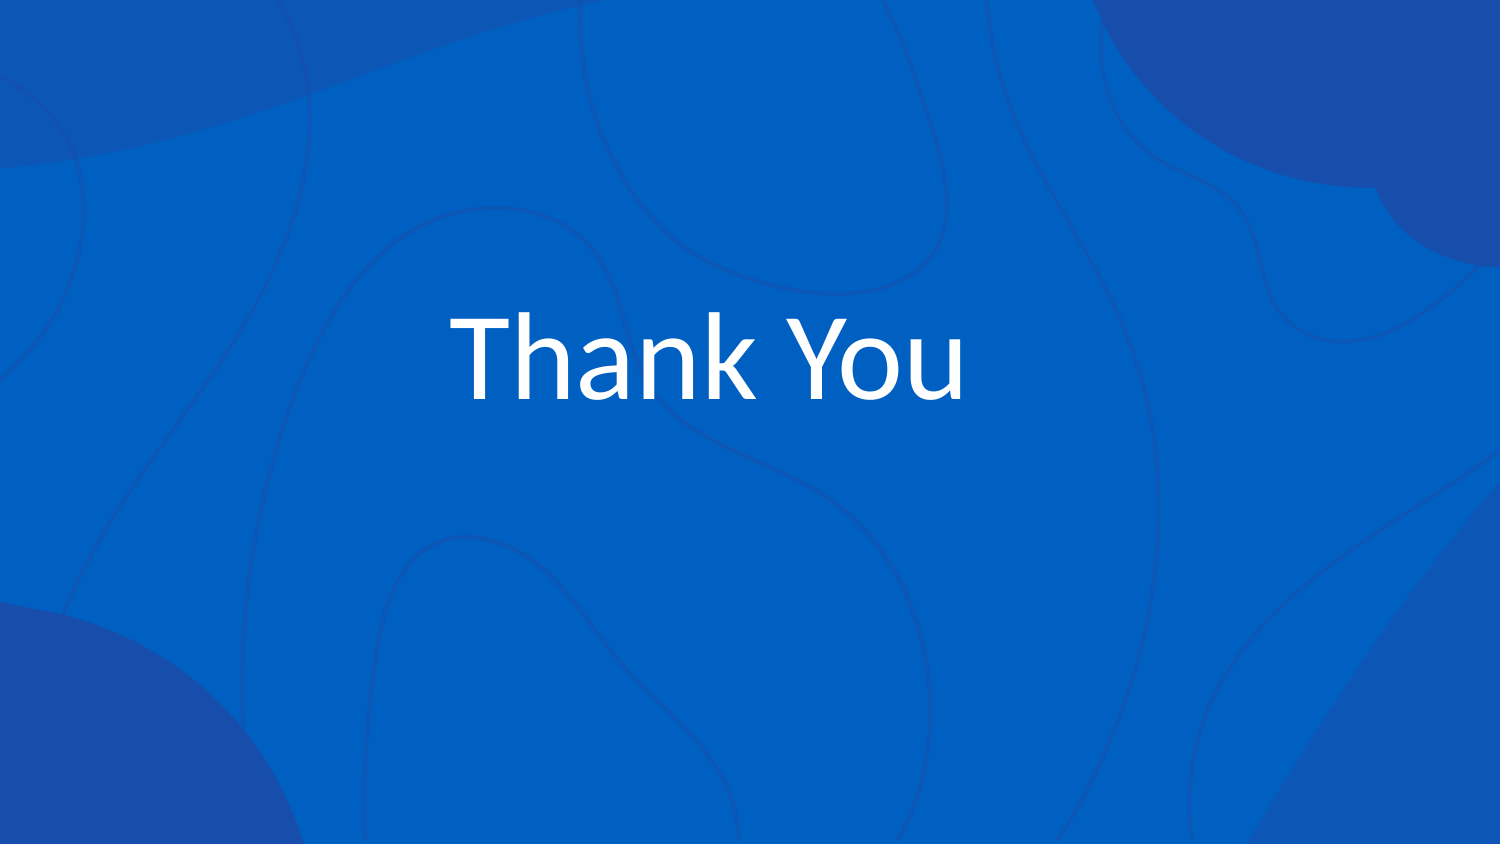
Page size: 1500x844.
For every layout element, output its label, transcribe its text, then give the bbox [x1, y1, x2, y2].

list Thank You [185, 259, 1108, 469]
